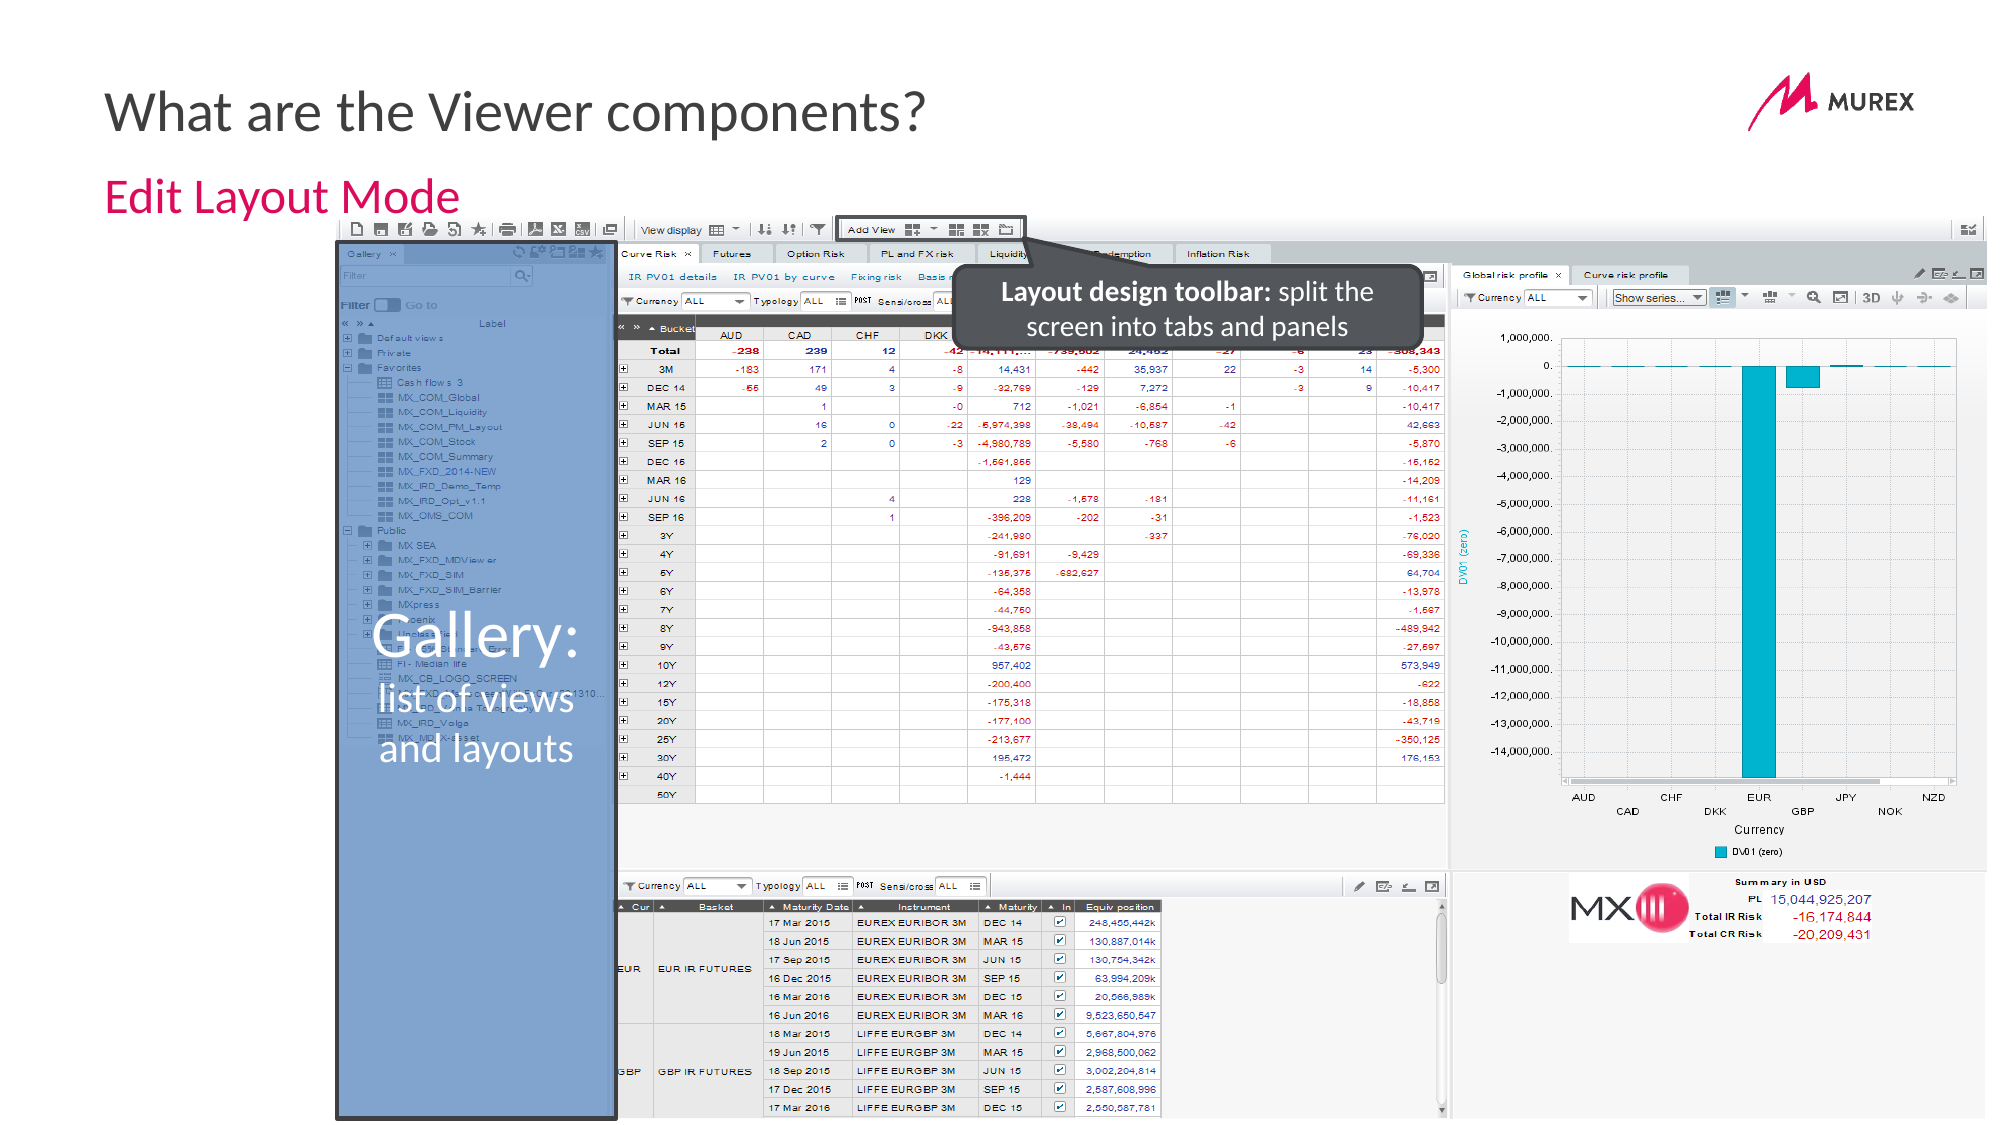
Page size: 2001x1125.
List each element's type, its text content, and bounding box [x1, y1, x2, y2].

title What are the Viewer components? [104, 72, 1743, 144]
picture [336, 216, 1988, 1119]
picture [1742, 66, 1920, 134]
list Edit Layout Mode [104, 151, 1916, 292]
